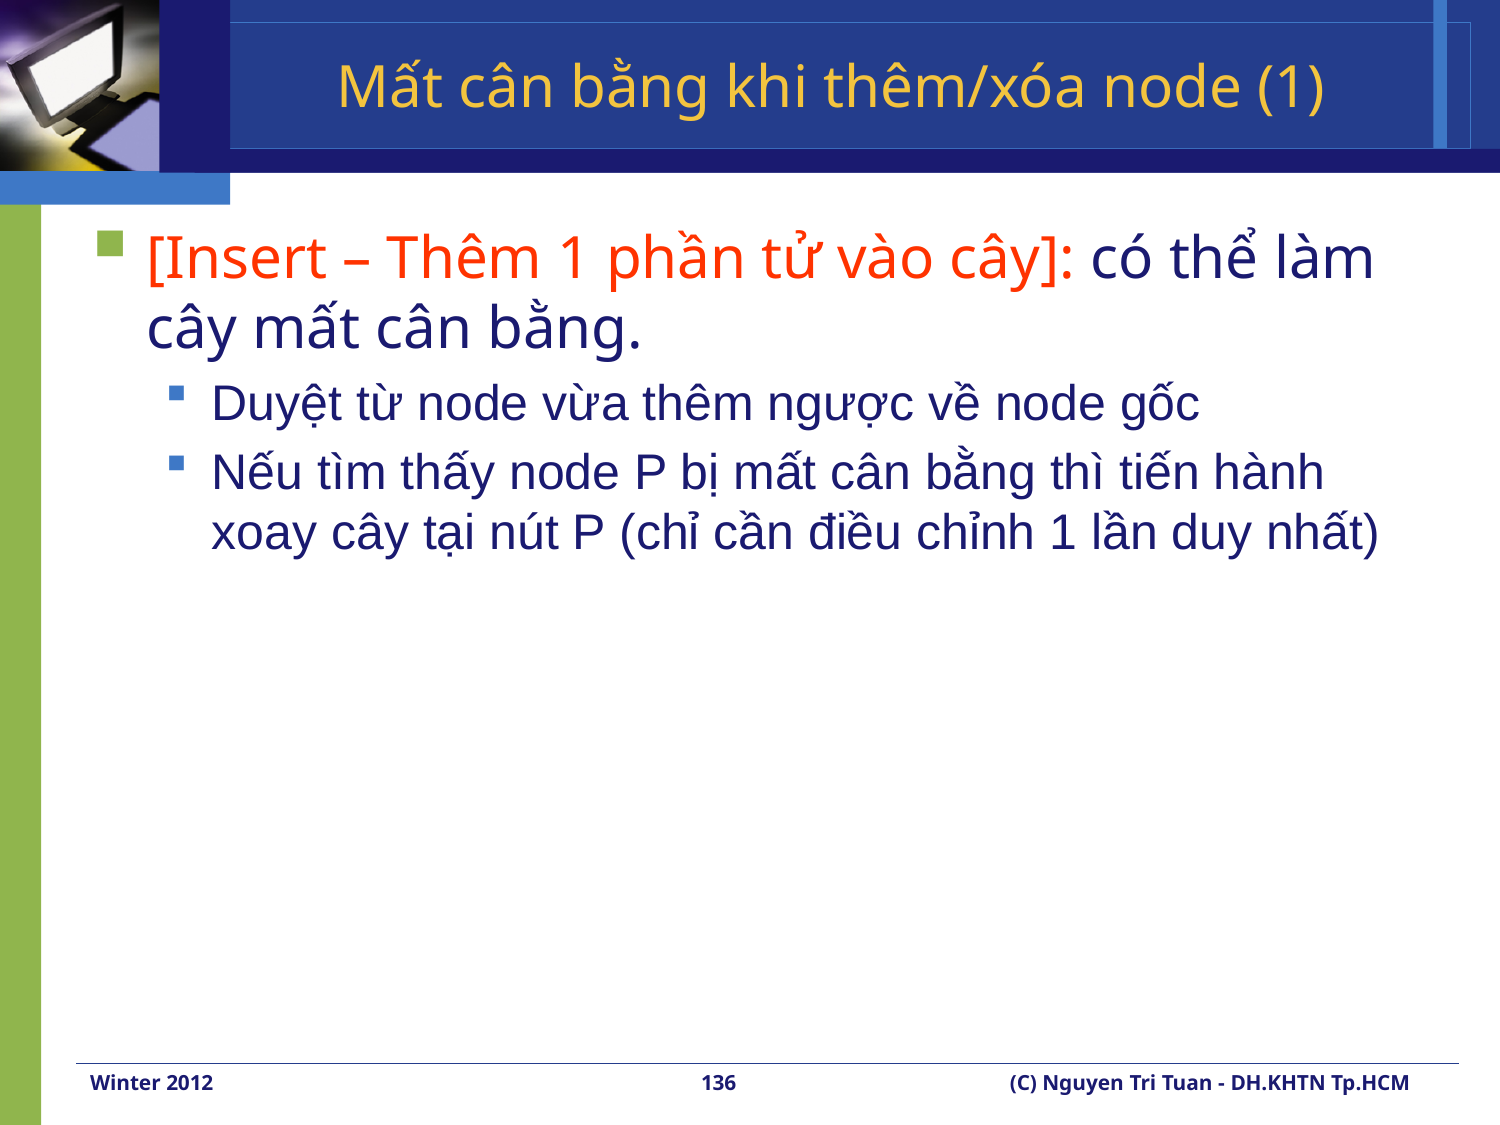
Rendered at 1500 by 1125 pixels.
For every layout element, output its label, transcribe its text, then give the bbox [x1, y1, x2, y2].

slide_number 136 [599, 1074, 838, 1125]
footer (C) Nguyen Tri Tuan - DH.KHTN Tp.HCM [887, 1062, 1426, 1125]
list [Insert – Thêm 1 phần tử vào cây]: có thể làm cây mất cân bằng. Duyệt từ node vừa thêm ngược về node gốc Nếu tìm thấy node P bị mất cân bằng thì tiến hành xoay cây tại nút P (chỉ cần điều chỉnh 1 lần duy nhất) [75, 212, 1425, 1074]
title Mất cân bằng khi thêm/xóa node (1) [225, 38, 1438, 131]
picture [0, 0, 159, 171]
slide_number Winter 2012 [74, 1062, 426, 1125]
